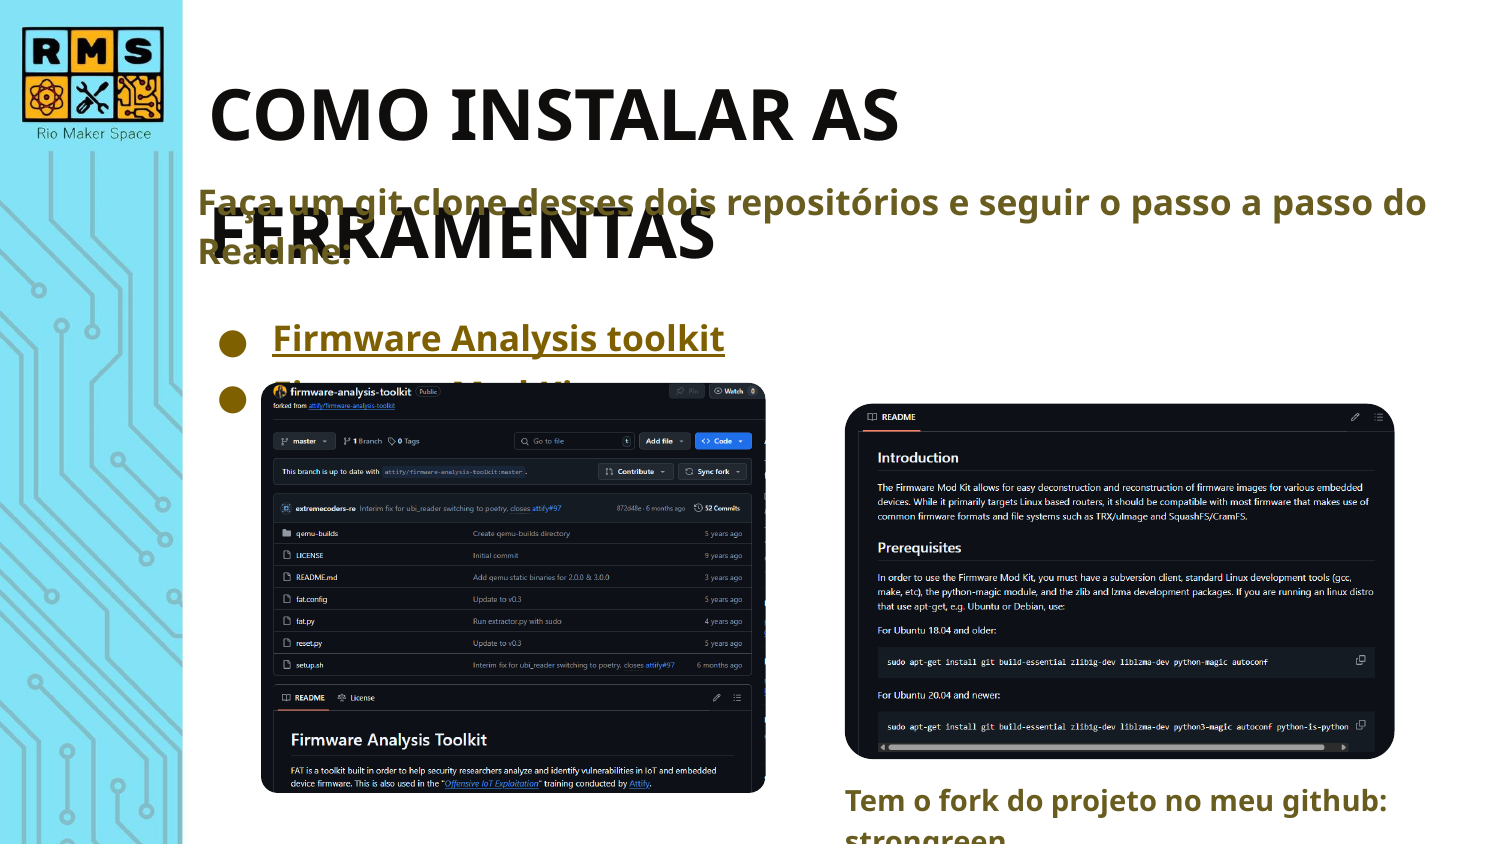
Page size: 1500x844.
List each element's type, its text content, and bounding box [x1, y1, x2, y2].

text_box [0, 0, 1500, 844]
picture [260, 382, 766, 794]
text_box Faça um git clone desses dois repositórios e seguir o passo a passo do Readme: Firmware Analysis toolkit Firmware Mod Kit [197, 173, 1471, 421]
picture [844, 403, 1395, 760]
text_box Tem o fork do projeto no meu github: strongreen [844, 777, 1492, 844]
text_box COMO INSTALAR AS FERRAMENTAS [208, 36, 1408, 173]
